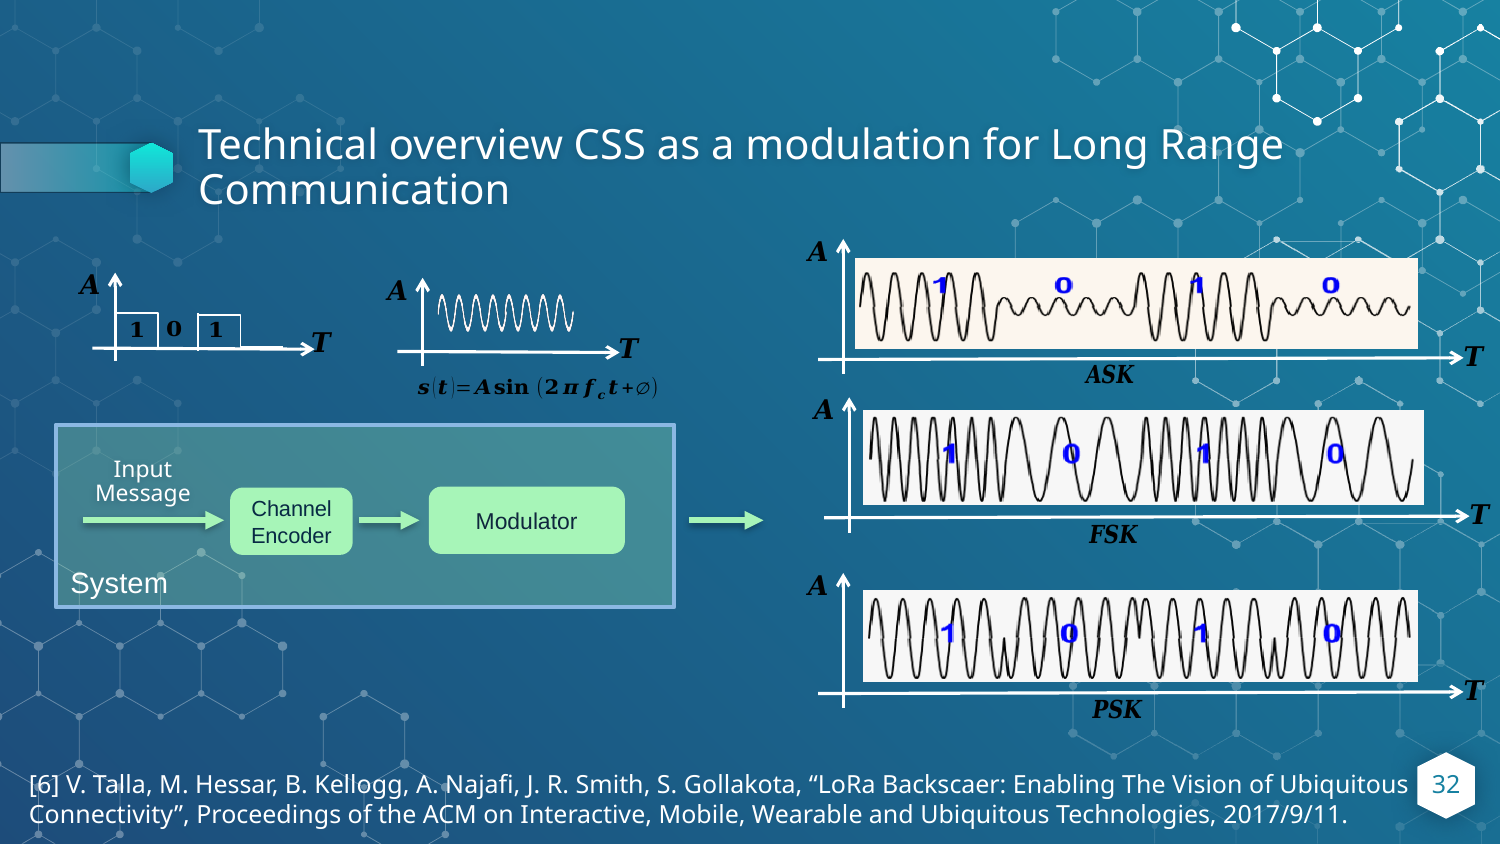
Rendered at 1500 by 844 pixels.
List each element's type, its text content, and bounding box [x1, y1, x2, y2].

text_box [689, 521, 763, 529]
picture [863, 410, 1424, 505]
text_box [114, 312, 197, 349]
picture [854, 258, 1418, 349]
title Technical overview CSS as a modulation for Long Range Communication [198, 140, 1500, 198]
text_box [83, 521, 223, 529]
text_box [72, 454, 203, 517]
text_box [359, 521, 419, 529]
picture [863, 590, 1418, 682]
text_box System [54, 423, 676, 609]
picture [432, 284, 575, 336]
text_box [6] V. Talla, M. Hessar, B. Kellogg, A. Najafi, J. R. Smith, S. Gollakota, “LoRa Backscaer: Enabling The Vision of Ubiquitous Connectivity”, Proceedings of the ACM on Interactive, Mobile, Wearable and Ubiquitous Technologies, 2017/9/11. [14, 761, 1432, 837]
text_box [84, 515, 222, 520]
text_box Channel Encoder [230, 487, 353, 555]
slide_number 32 [1417, 752, 1475, 819]
text_box Input Message [75, 453, 210, 511]
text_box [199, 314, 283, 348]
text_box Modulator [428, 486, 625, 554]
